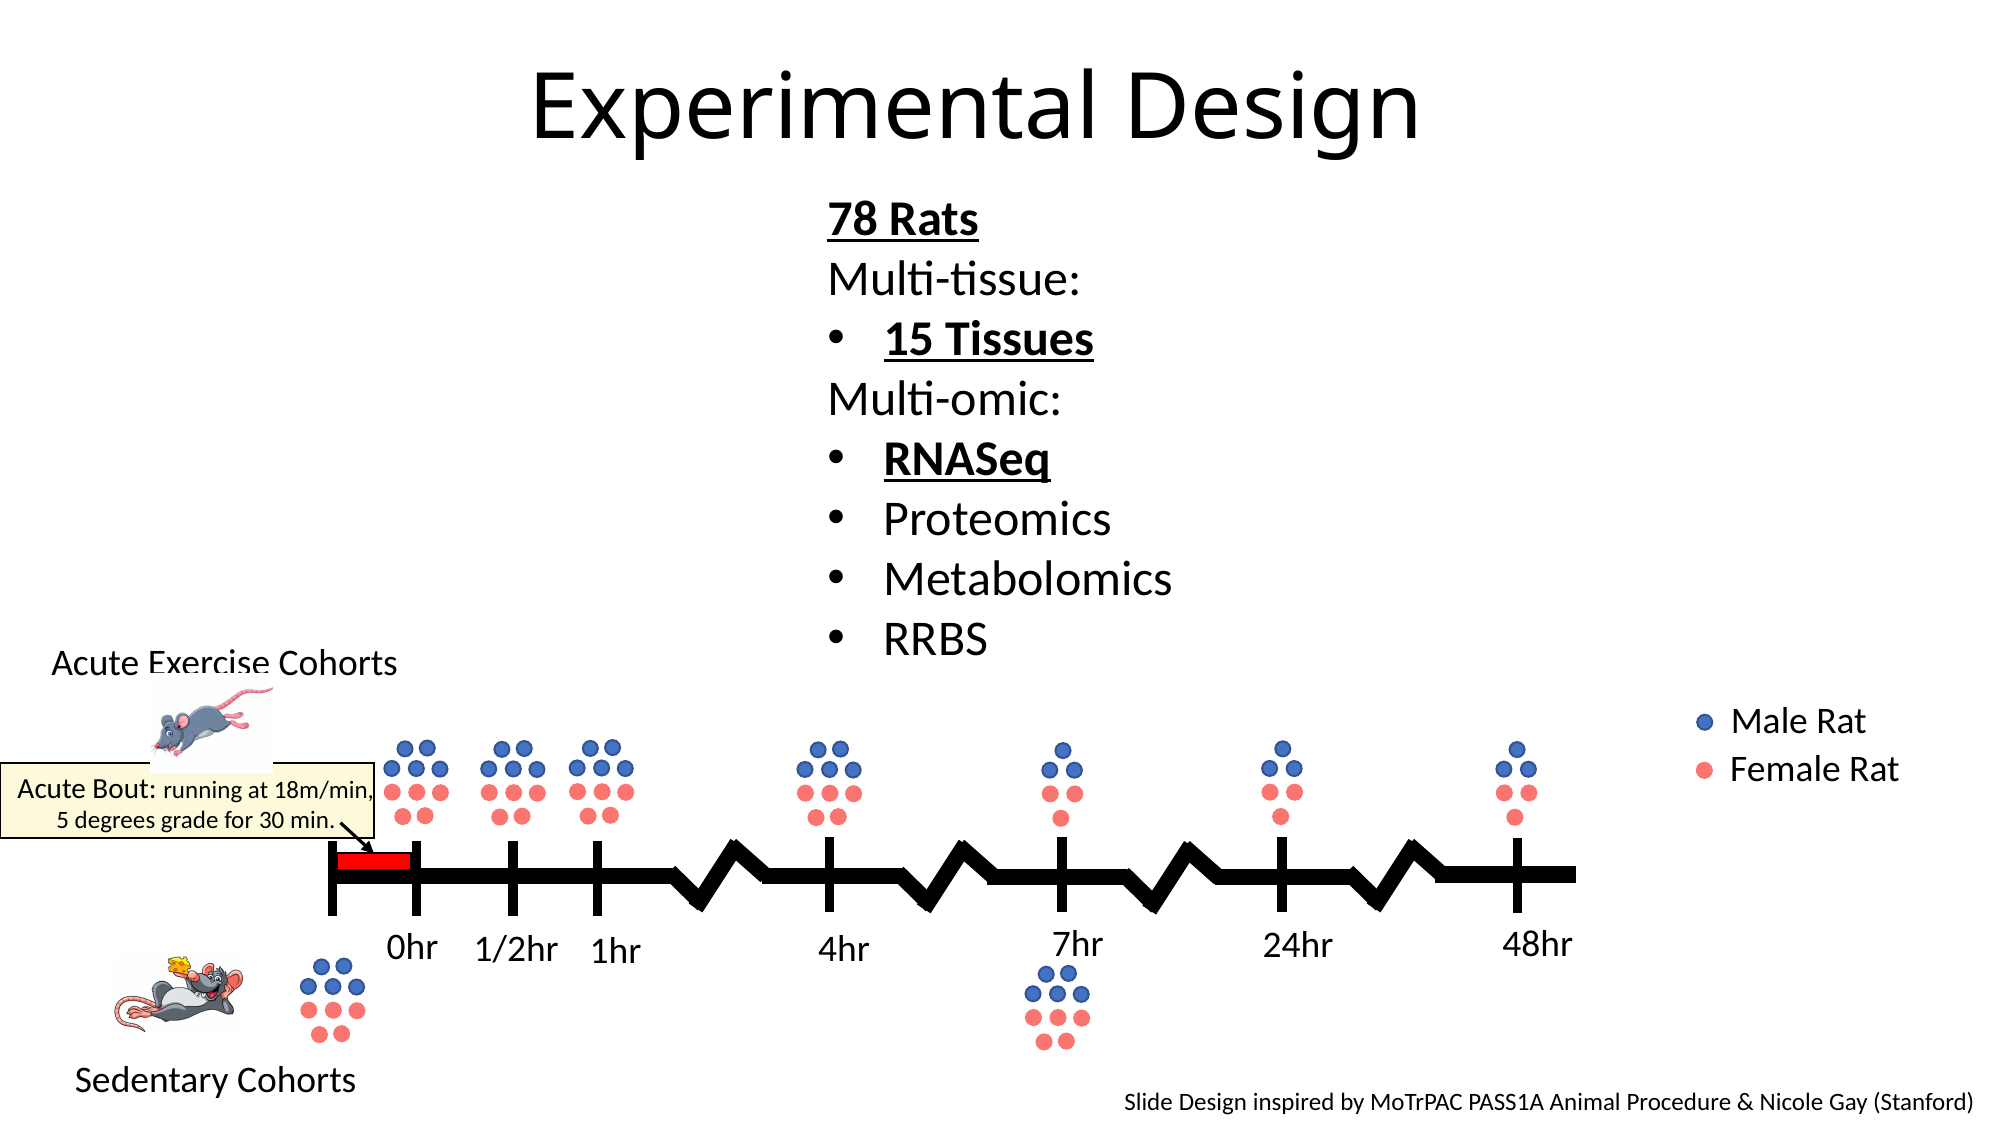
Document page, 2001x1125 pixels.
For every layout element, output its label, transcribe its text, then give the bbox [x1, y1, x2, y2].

text_box Slide Design inspired by MoTrPAC PASS1A Animal Procedure & Nicole Gay (Stanford) [998, 1077, 2000, 1123]
text_box Acute Exercise Cohorts [0, 630, 473, 691]
text_box 78 Rats Multi-tissue: 15 Tissues Multi-omic: RNASeq Proteomics Metabolomics RRBS [812, 178, 1430, 673]
text_box Acute Bout: running at 18m/min, 5 degrees grade for 30 min. [0, 761, 113, 842]
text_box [113, 673, 1942, 1050]
title Experimental Design [114, 0, 1840, 218]
text_box Sedentary Cohorts [0, 1047, 464, 1108]
